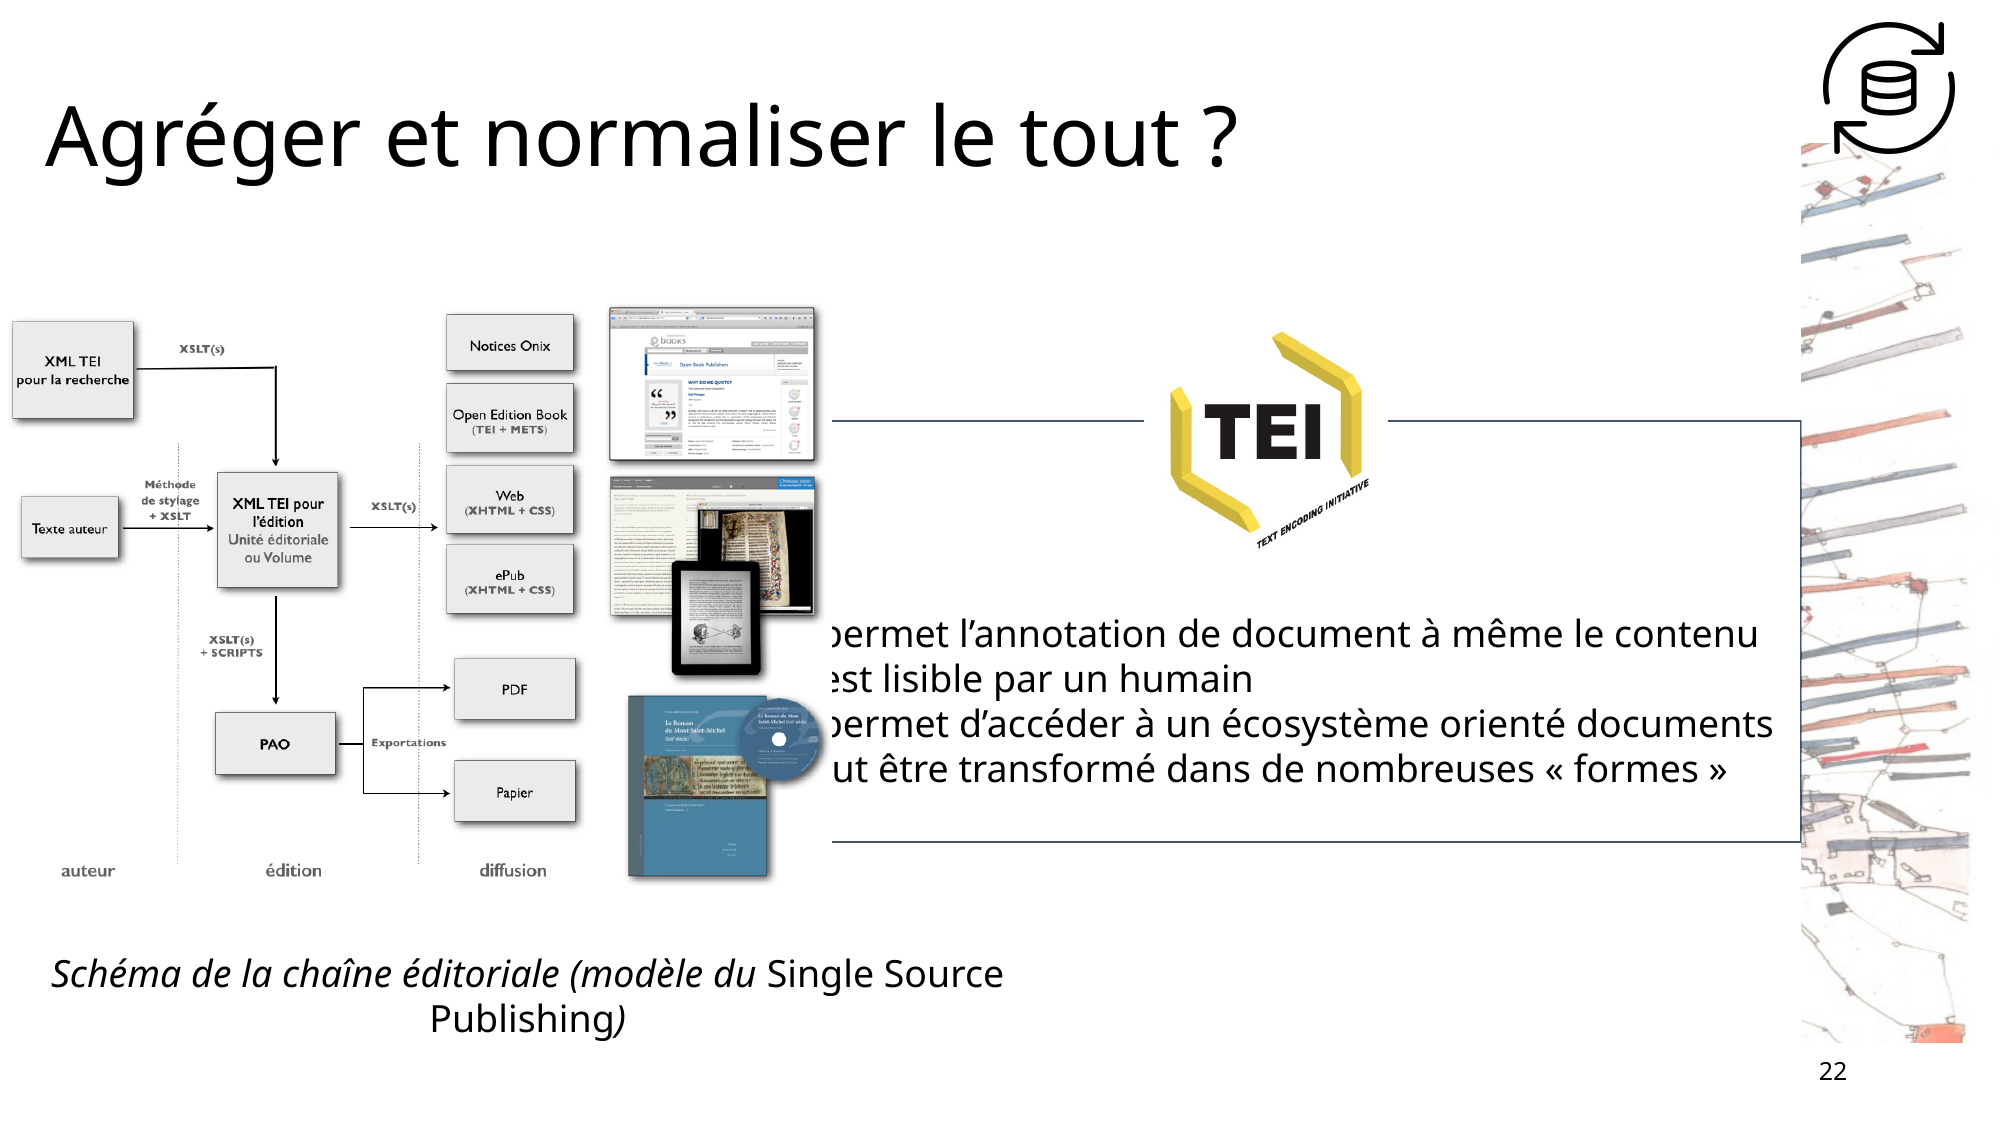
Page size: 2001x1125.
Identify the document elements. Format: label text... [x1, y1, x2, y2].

picture [1144, 318, 1388, 562]
text_box Schéma de la chaîne éditoriale (modèle du Single Source Publishing) [0, 942, 1068, 1047]
slide_number 22 [1412, 1042, 1863, 1103]
title Agréger et normaliser le tout ? [30, 59, 1823, 219]
text_box Il permet l’annotation de document à même le contenu Il est lisible par un humain Il permet d’accéder à un écosystème orienté documents Peut être transformé dans de nombreuses « formes » [832, 602, 1790, 888]
text_box [832, 420, 1801, 843]
picture [1801, 22, 2000, 1043]
picture [0, 278, 832, 903]
